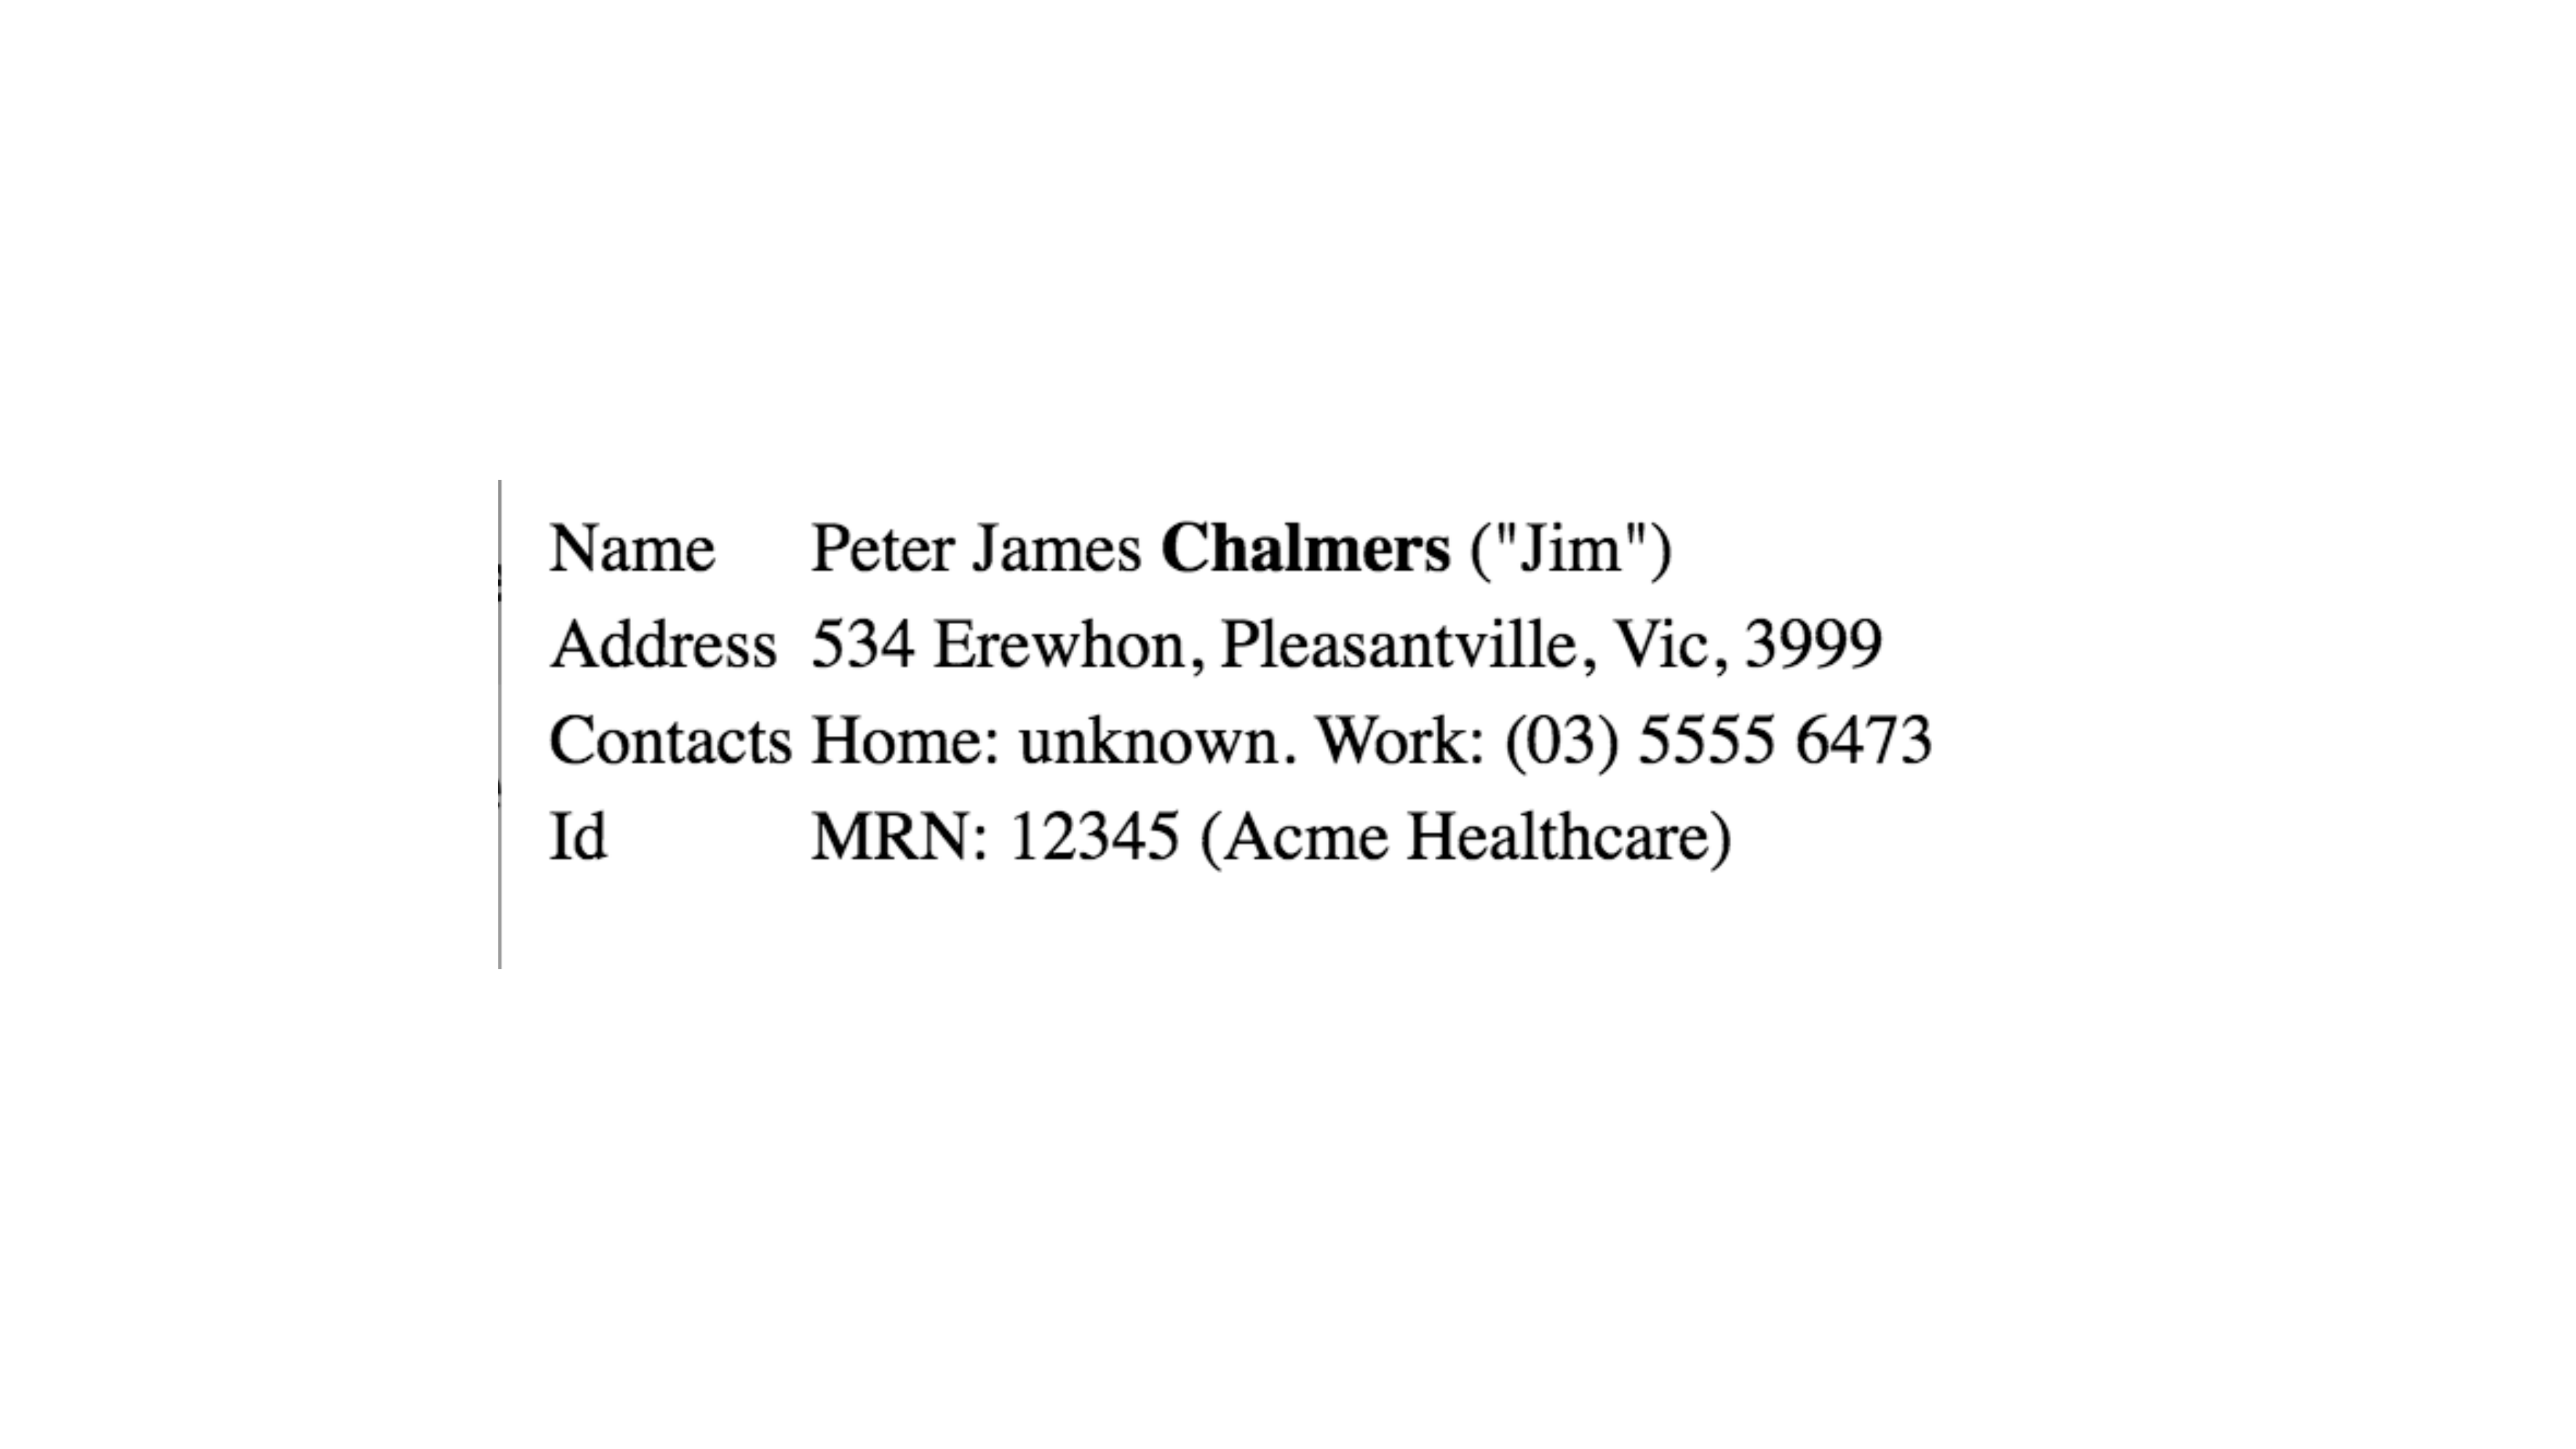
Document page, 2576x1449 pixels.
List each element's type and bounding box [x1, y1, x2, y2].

picture [497, 480, 2078, 969]
